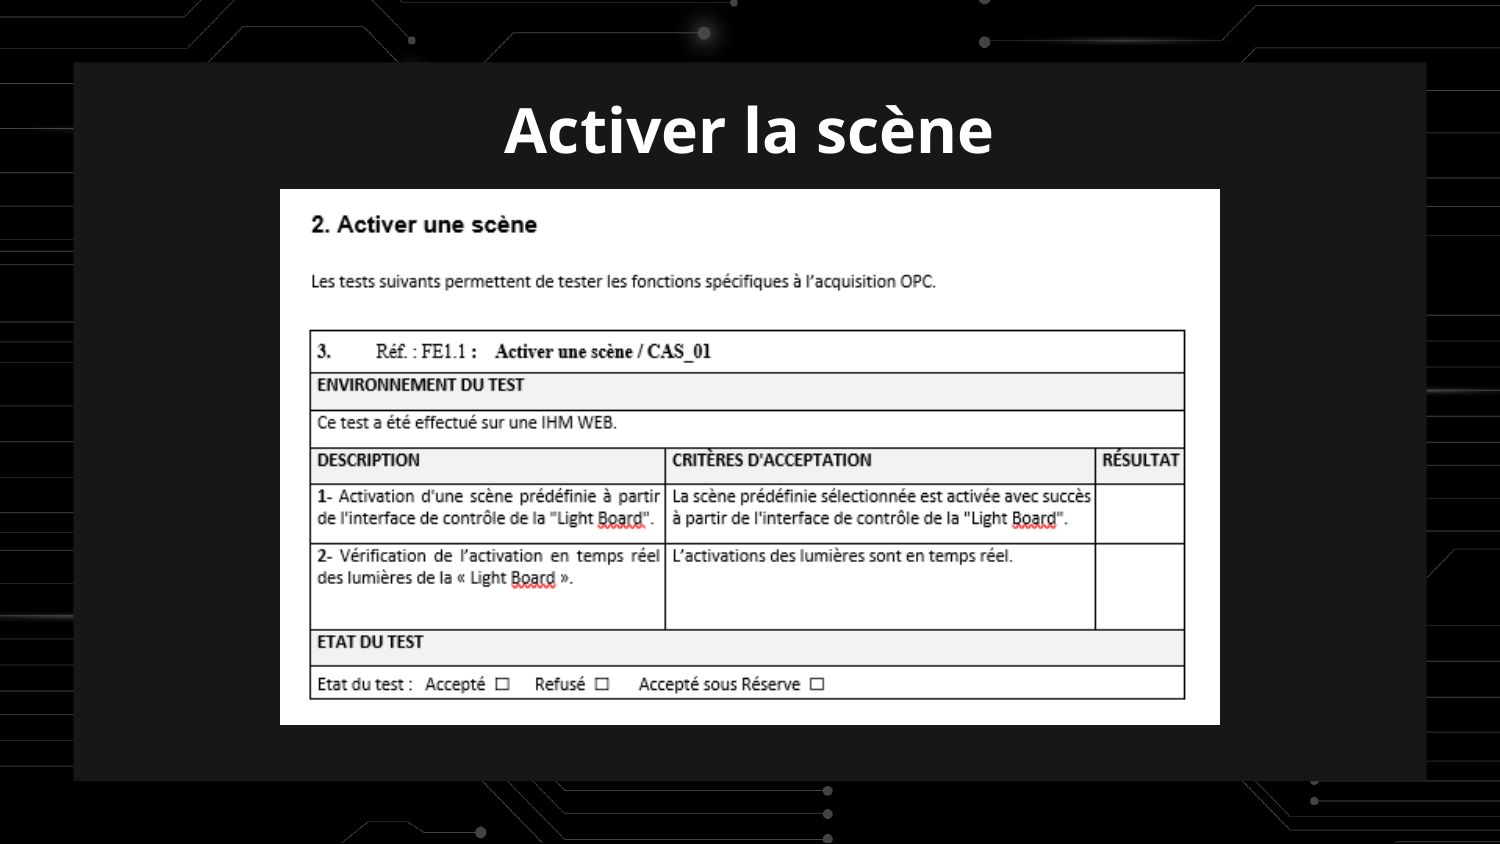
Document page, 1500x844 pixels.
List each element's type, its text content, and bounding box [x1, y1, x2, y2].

title Activer la scène [118, 75, 1382, 170]
picture [0, 0, 1500, 843]
